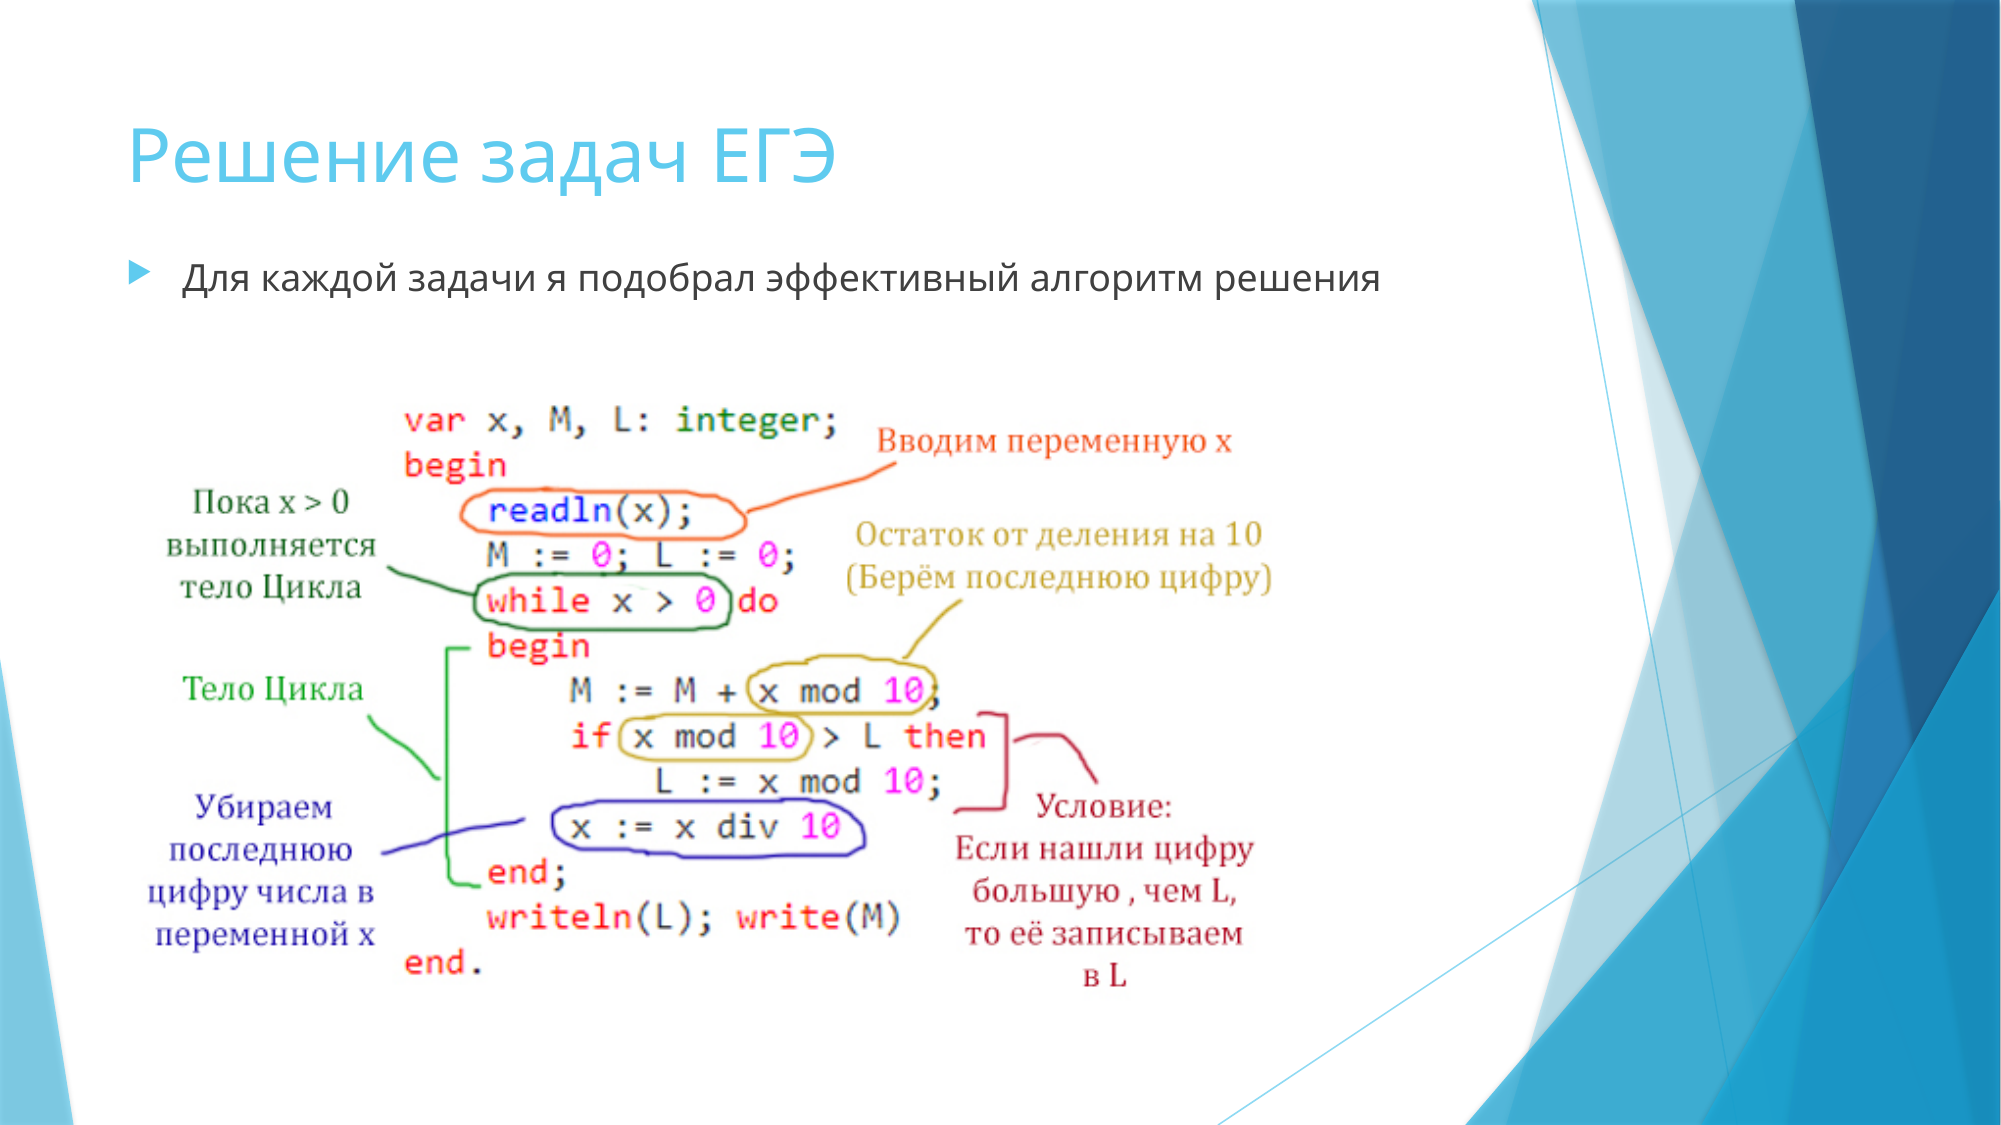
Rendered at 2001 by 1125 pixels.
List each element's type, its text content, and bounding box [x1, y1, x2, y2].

title Решение задач ЕГЭ [111, 99, 1522, 246]
picture [110, 356, 1287, 1030]
list Для каждой задачи я подобрал эффективный алгоритм решения [111, 246, 1522, 883]
